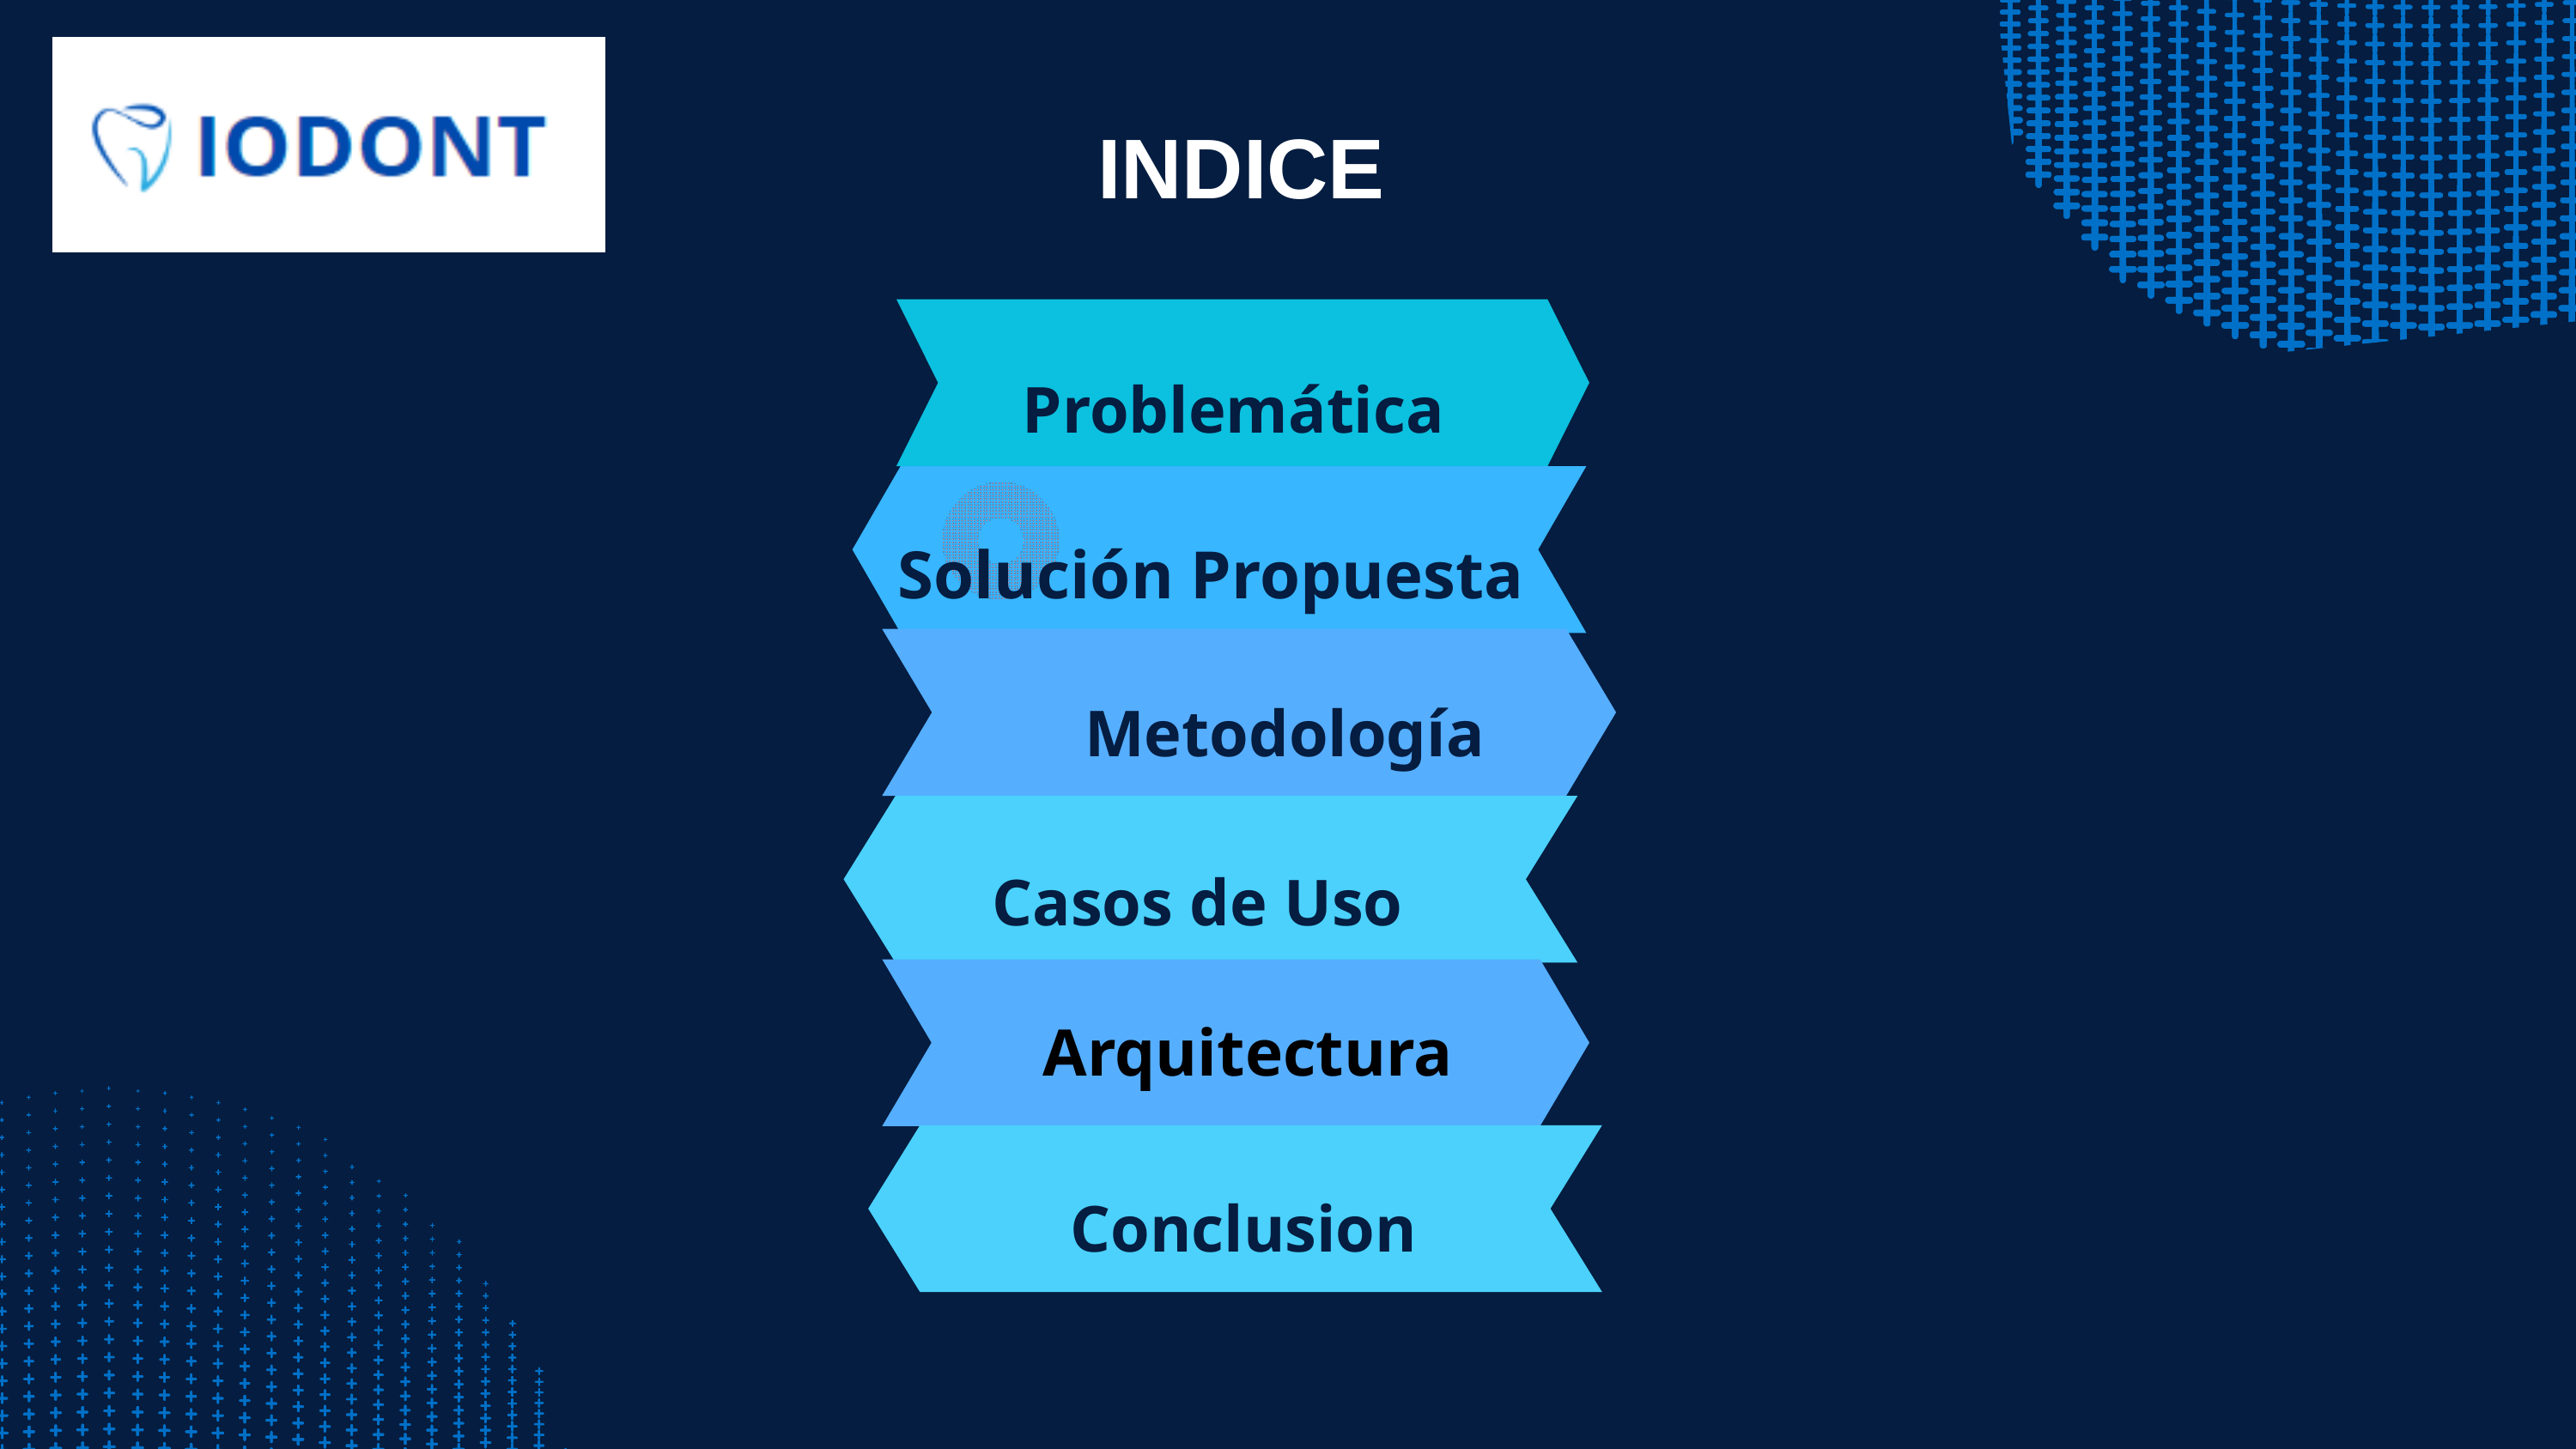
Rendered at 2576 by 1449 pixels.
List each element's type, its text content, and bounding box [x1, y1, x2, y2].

picture [52, 37, 605, 253]
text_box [882, 946, 1590, 1124]
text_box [843, 795, 1578, 972]
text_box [867, 1125, 1603, 1301]
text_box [896, 290, 1590, 467]
text_box [1996, 0, 2576, 379]
text_box [0, 1086, 575, 1449]
text_box INDICE [660, 94, 1822, 216]
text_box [882, 620, 1617, 797]
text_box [852, 465, 1587, 642]
